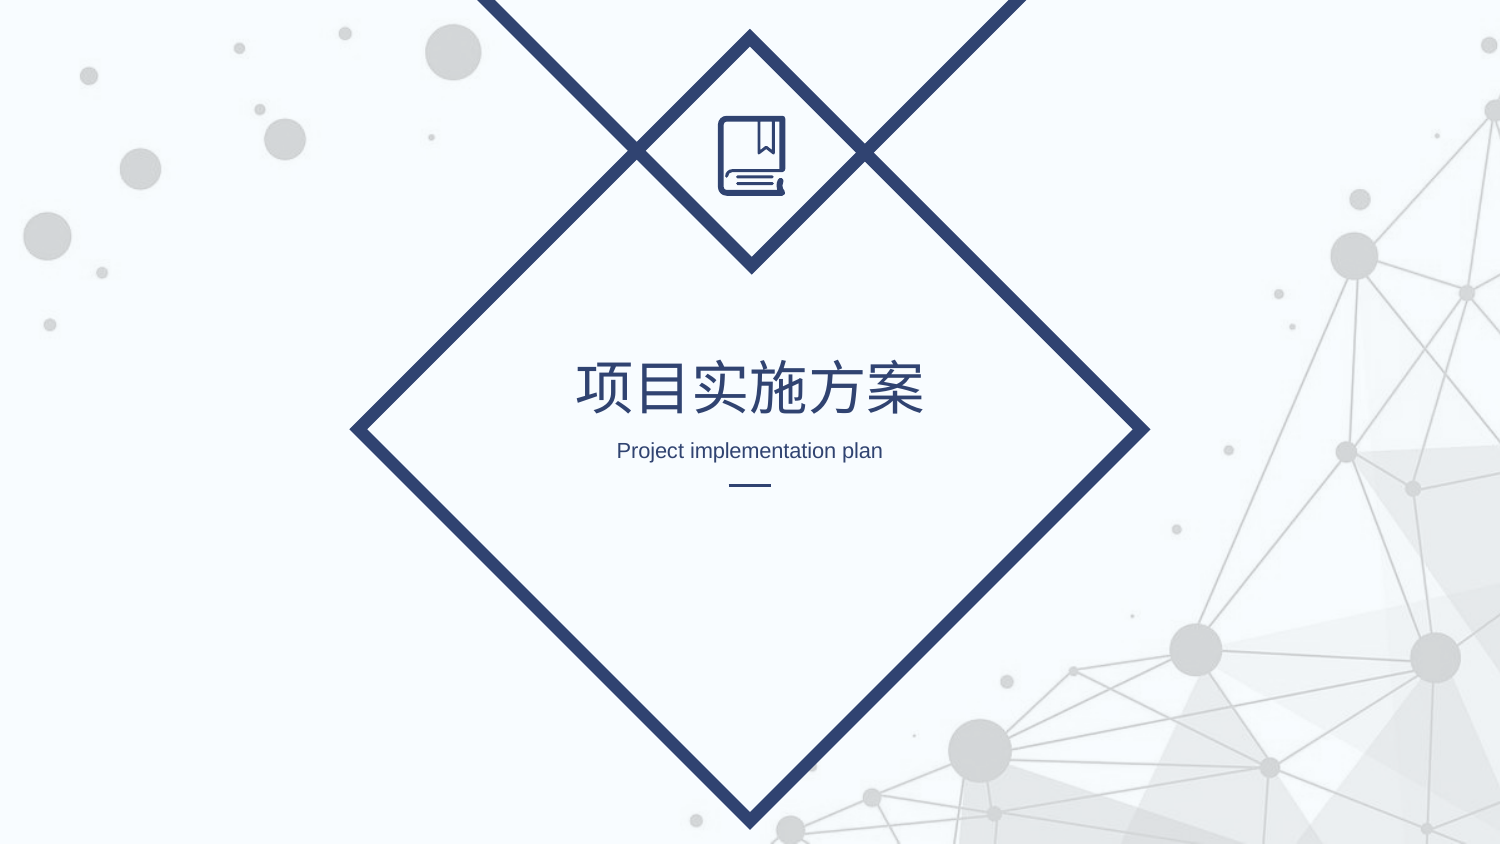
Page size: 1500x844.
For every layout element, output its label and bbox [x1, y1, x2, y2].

text_box [717, 115, 786, 196]
text_box [484, 0, 1019, 152]
text_box [356, 36, 1144, 823]
